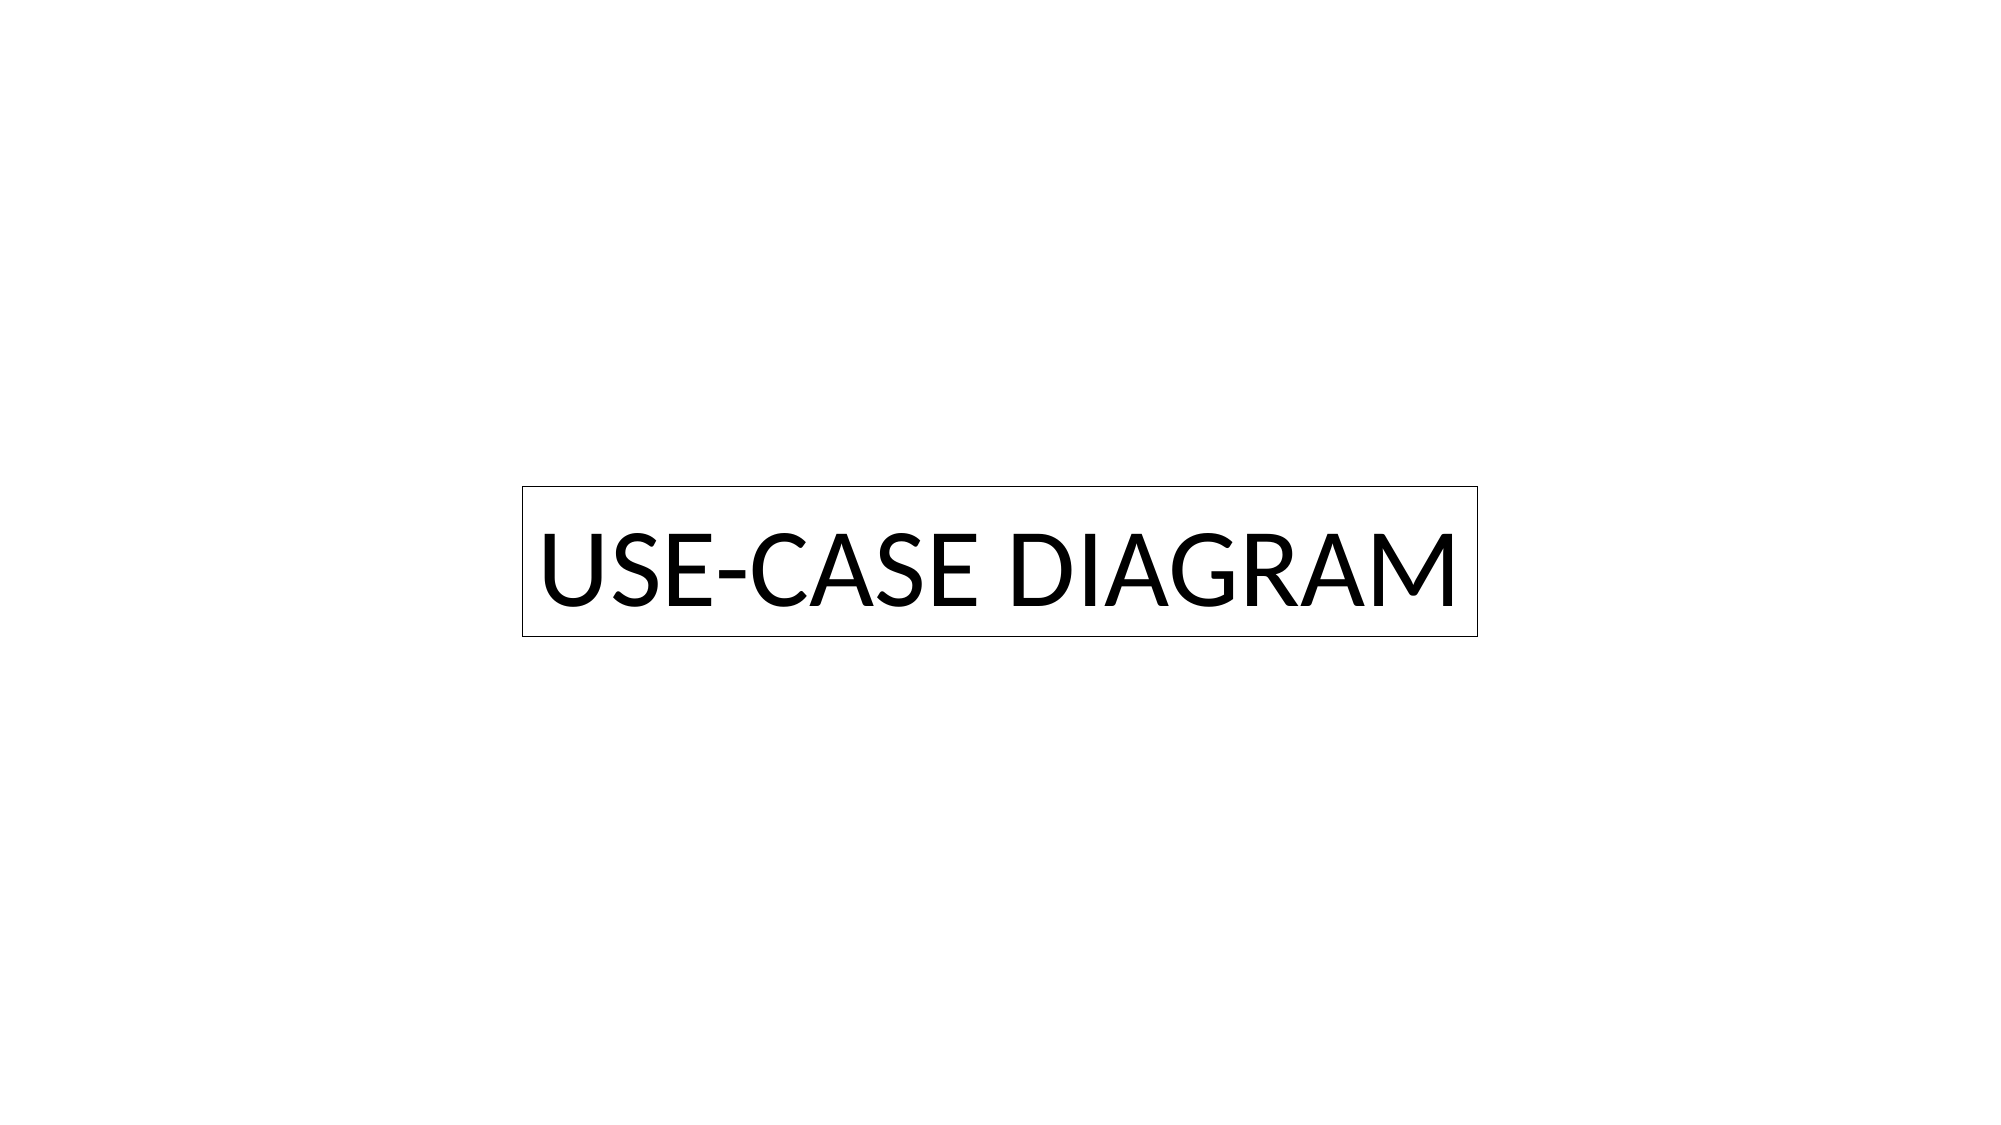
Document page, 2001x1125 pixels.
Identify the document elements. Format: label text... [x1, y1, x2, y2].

text_box USE-CASE DIAGRAM [522, 486, 1478, 637]
